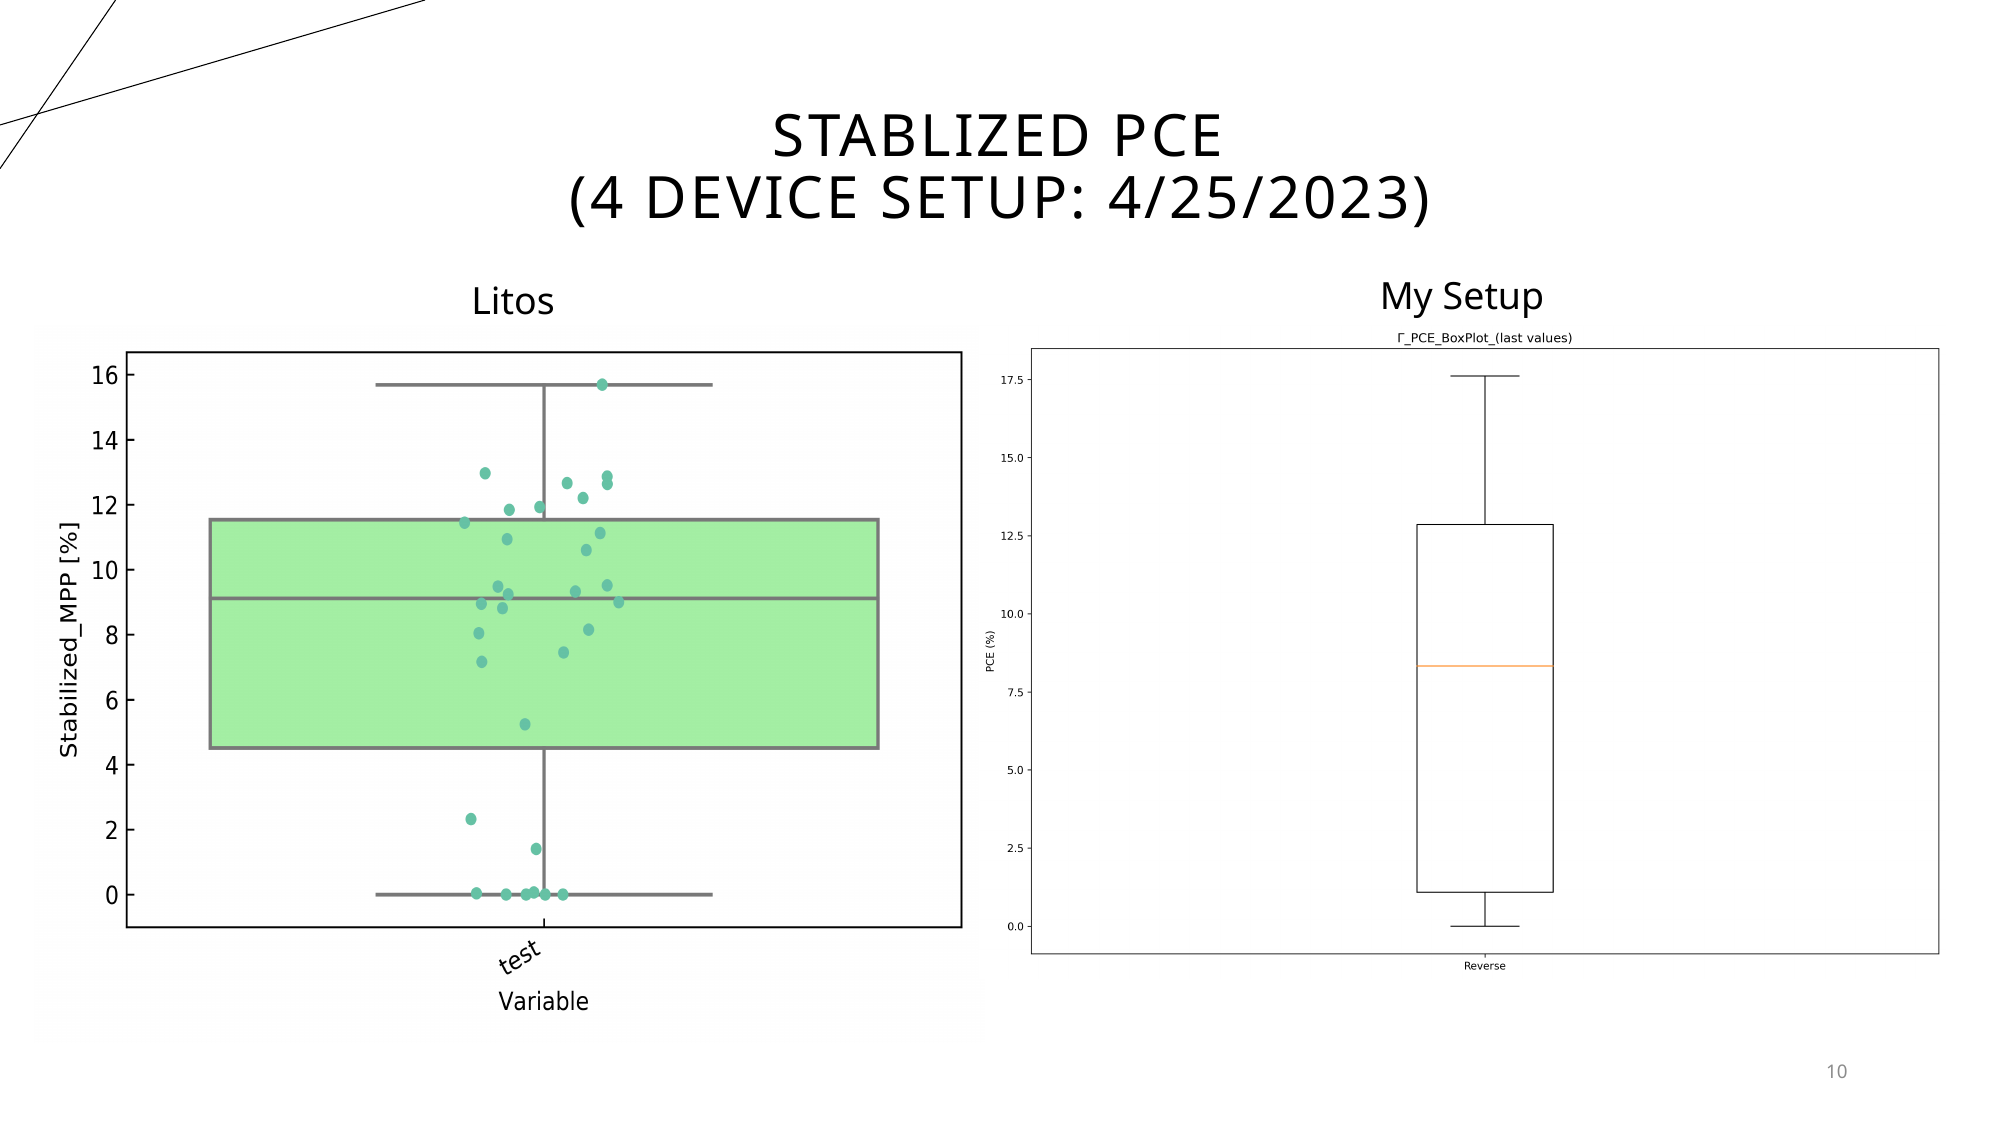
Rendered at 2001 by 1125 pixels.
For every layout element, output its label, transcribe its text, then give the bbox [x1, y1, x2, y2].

picture [34, 325, 1946, 1043]
title STABLIZED PCE (4 device setup: 4/25/2023) [137, 59, 1863, 278]
slide_number 10 [1412, 1042, 1863, 1103]
text_box Litos [160, 269, 867, 325]
text_box My Setup [1109, 264, 1816, 325]
